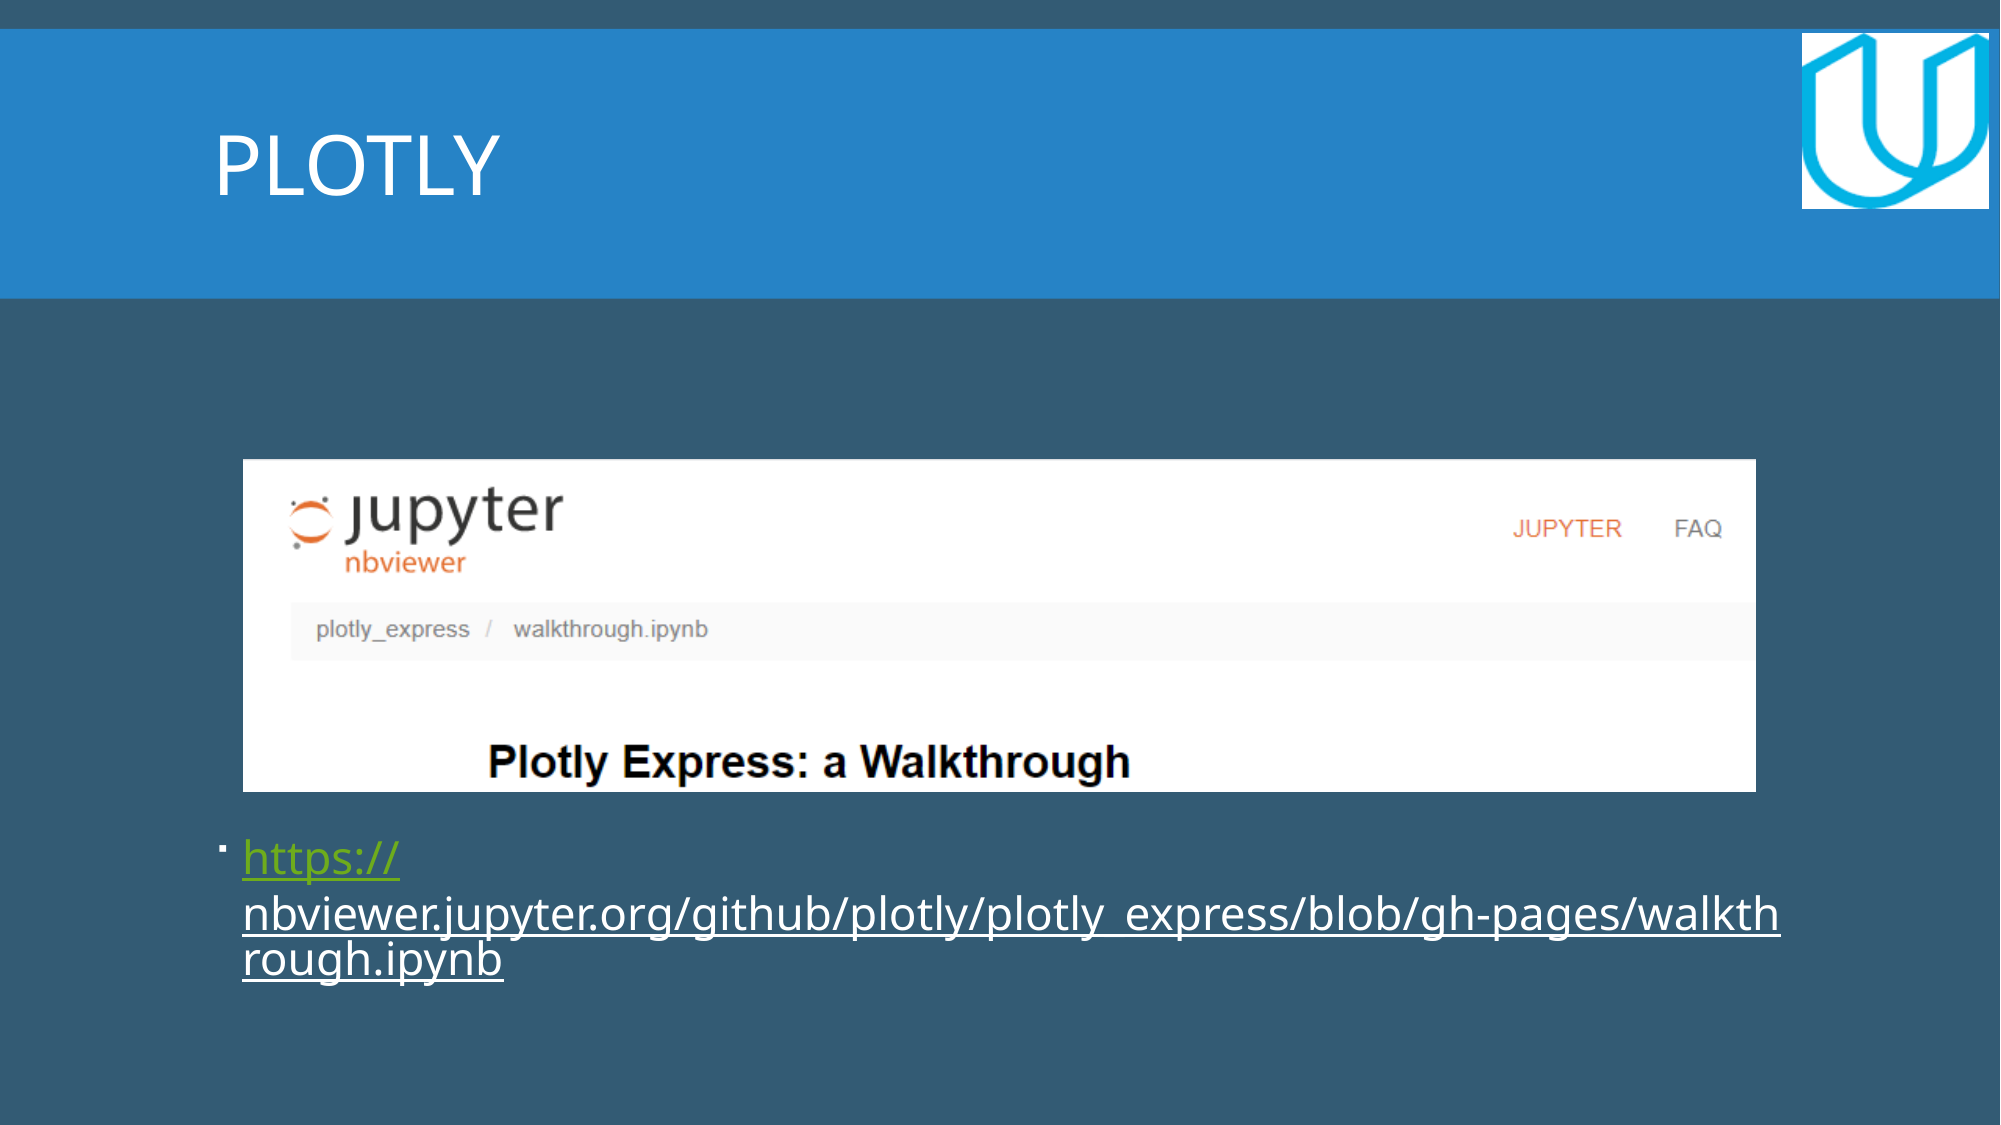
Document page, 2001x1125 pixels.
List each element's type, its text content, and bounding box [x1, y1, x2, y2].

text_box https://nbviewer.jupyter.org/github/plotly/plotly_express/blob/gh-pages/walkthrough.ipynb [197, 329, 1803, 1020]
picture [243, 459, 1757, 793]
text_box Plotly [197, 46, 1803, 294]
picture [1802, 33, 1989, 167]
picture [1876, 124, 1989, 209]
picture [1803, 159, 1866, 209]
picture [1933, 47, 1974, 167]
picture [1816, 47, 1912, 197]
